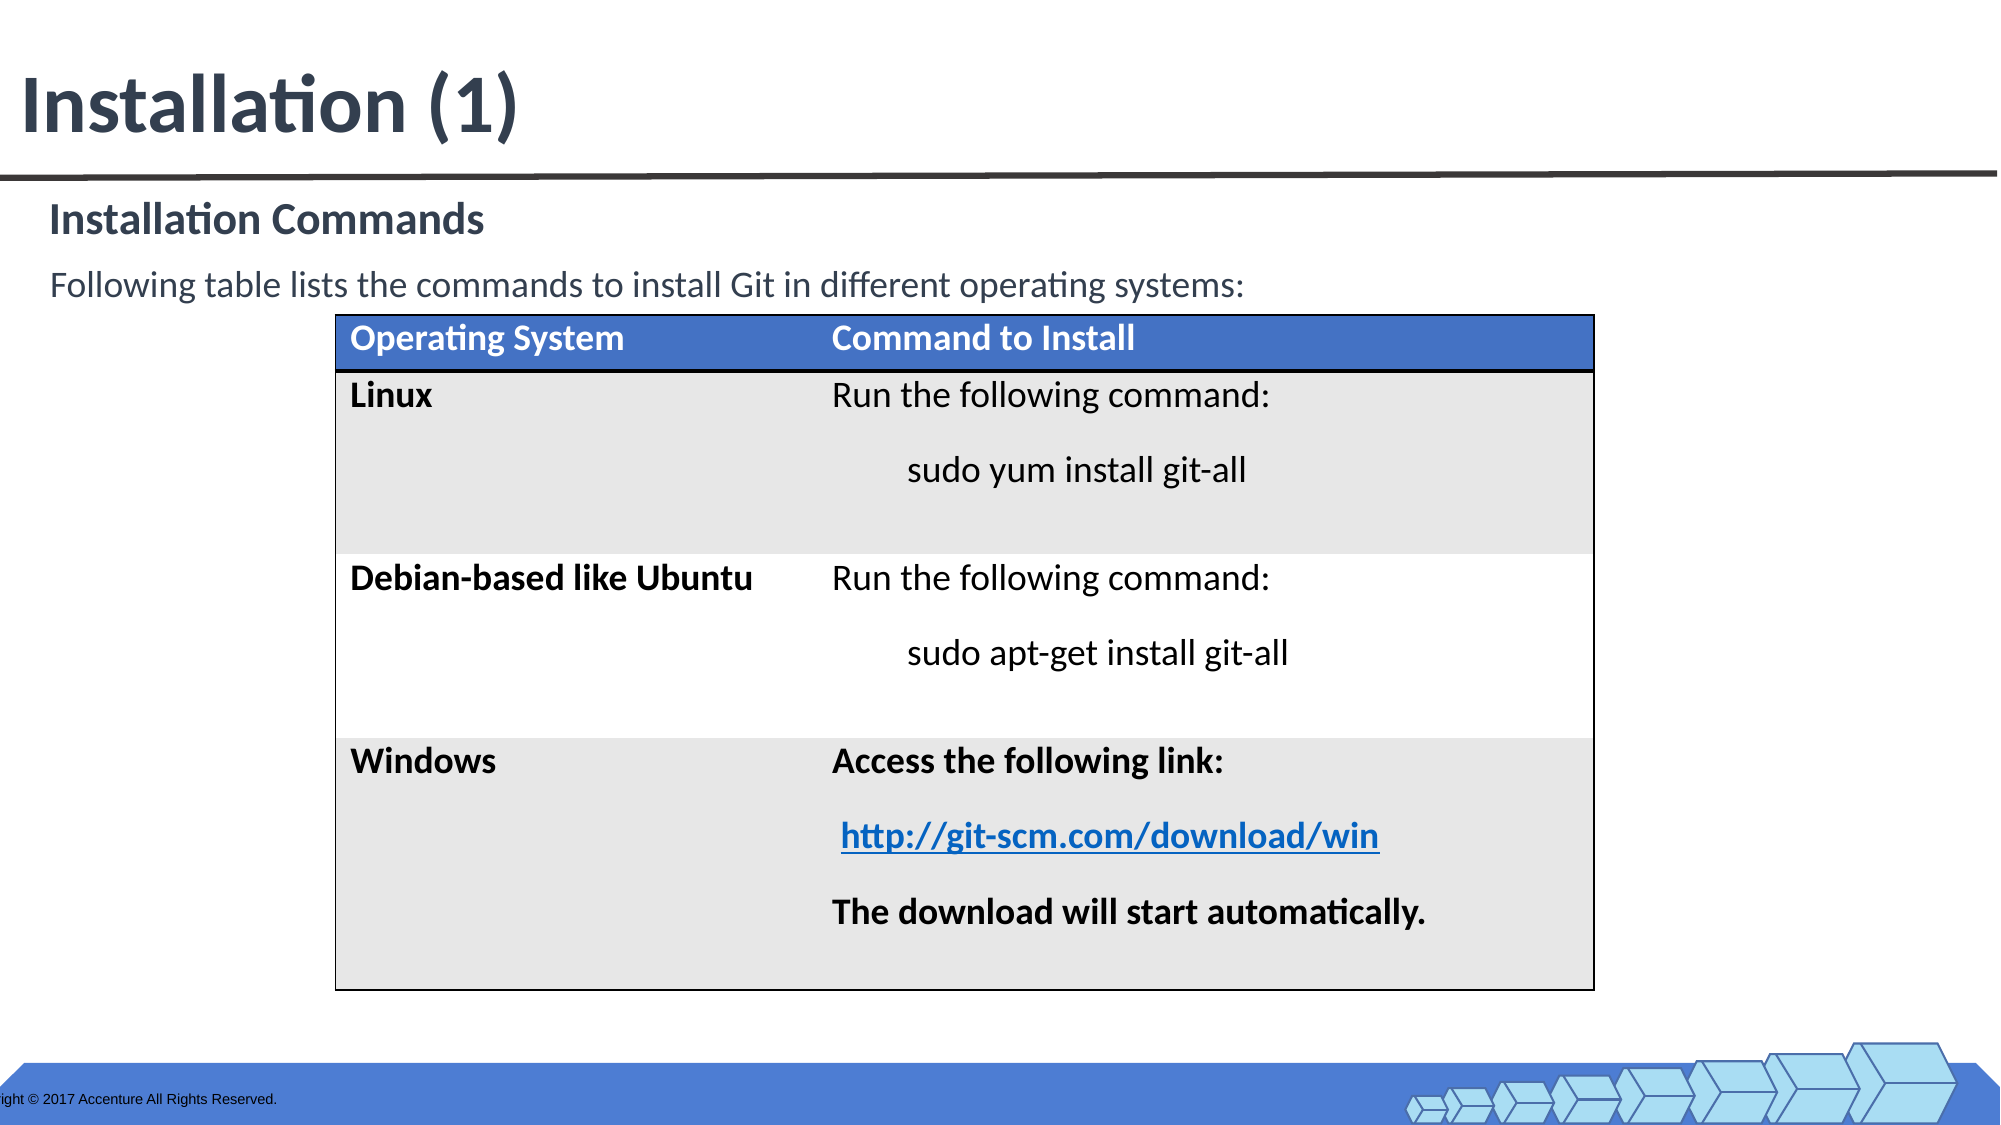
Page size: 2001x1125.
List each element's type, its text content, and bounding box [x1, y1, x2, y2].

table_cell Linux [336, 373, 817, 554]
list Installation Commands [34, 188, 1896, 254]
table_cell Windows [336, 738, 817, 989]
table_cell Run the following command: sudo yum install git-all [817, 373, 1593, 554]
list Following table lists the commands to install Git in different operating systems: [35, 257, 1895, 331]
table_header Operating System [336, 316, 817, 369]
title Installation (1) [5, 53, 2000, 147]
table_cell Run the following command: sudo apt-get install git-all [817, 554, 1593, 738]
table_cell Access the following link: http://git-scm.com/download/win The download will start automatically. [817, 738, 1593, 989]
table_cell Debian-based like Ubuntu [336, 554, 817, 738]
table_header Command to Install [817, 316, 1593, 369]
